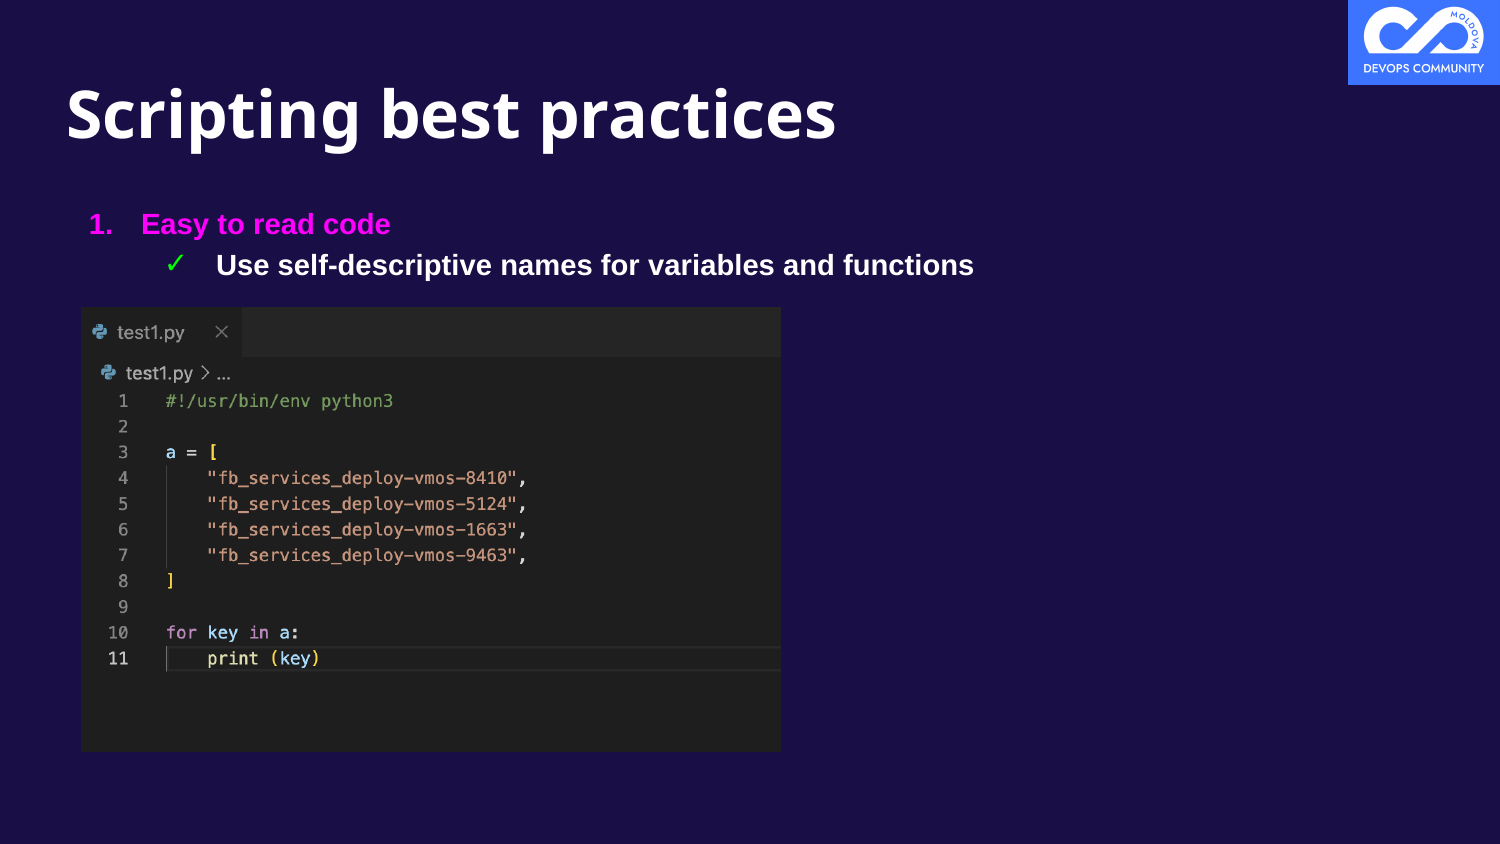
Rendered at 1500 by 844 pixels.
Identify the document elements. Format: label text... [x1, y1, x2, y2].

picture [81, 307, 781, 752]
picture [1348, 0, 1500, 85]
title Scripting best practices [51, 72, 1386, 167]
list Easy to read code Use self-descriptive names for variables and functions [51, 185, 1449, 816]
